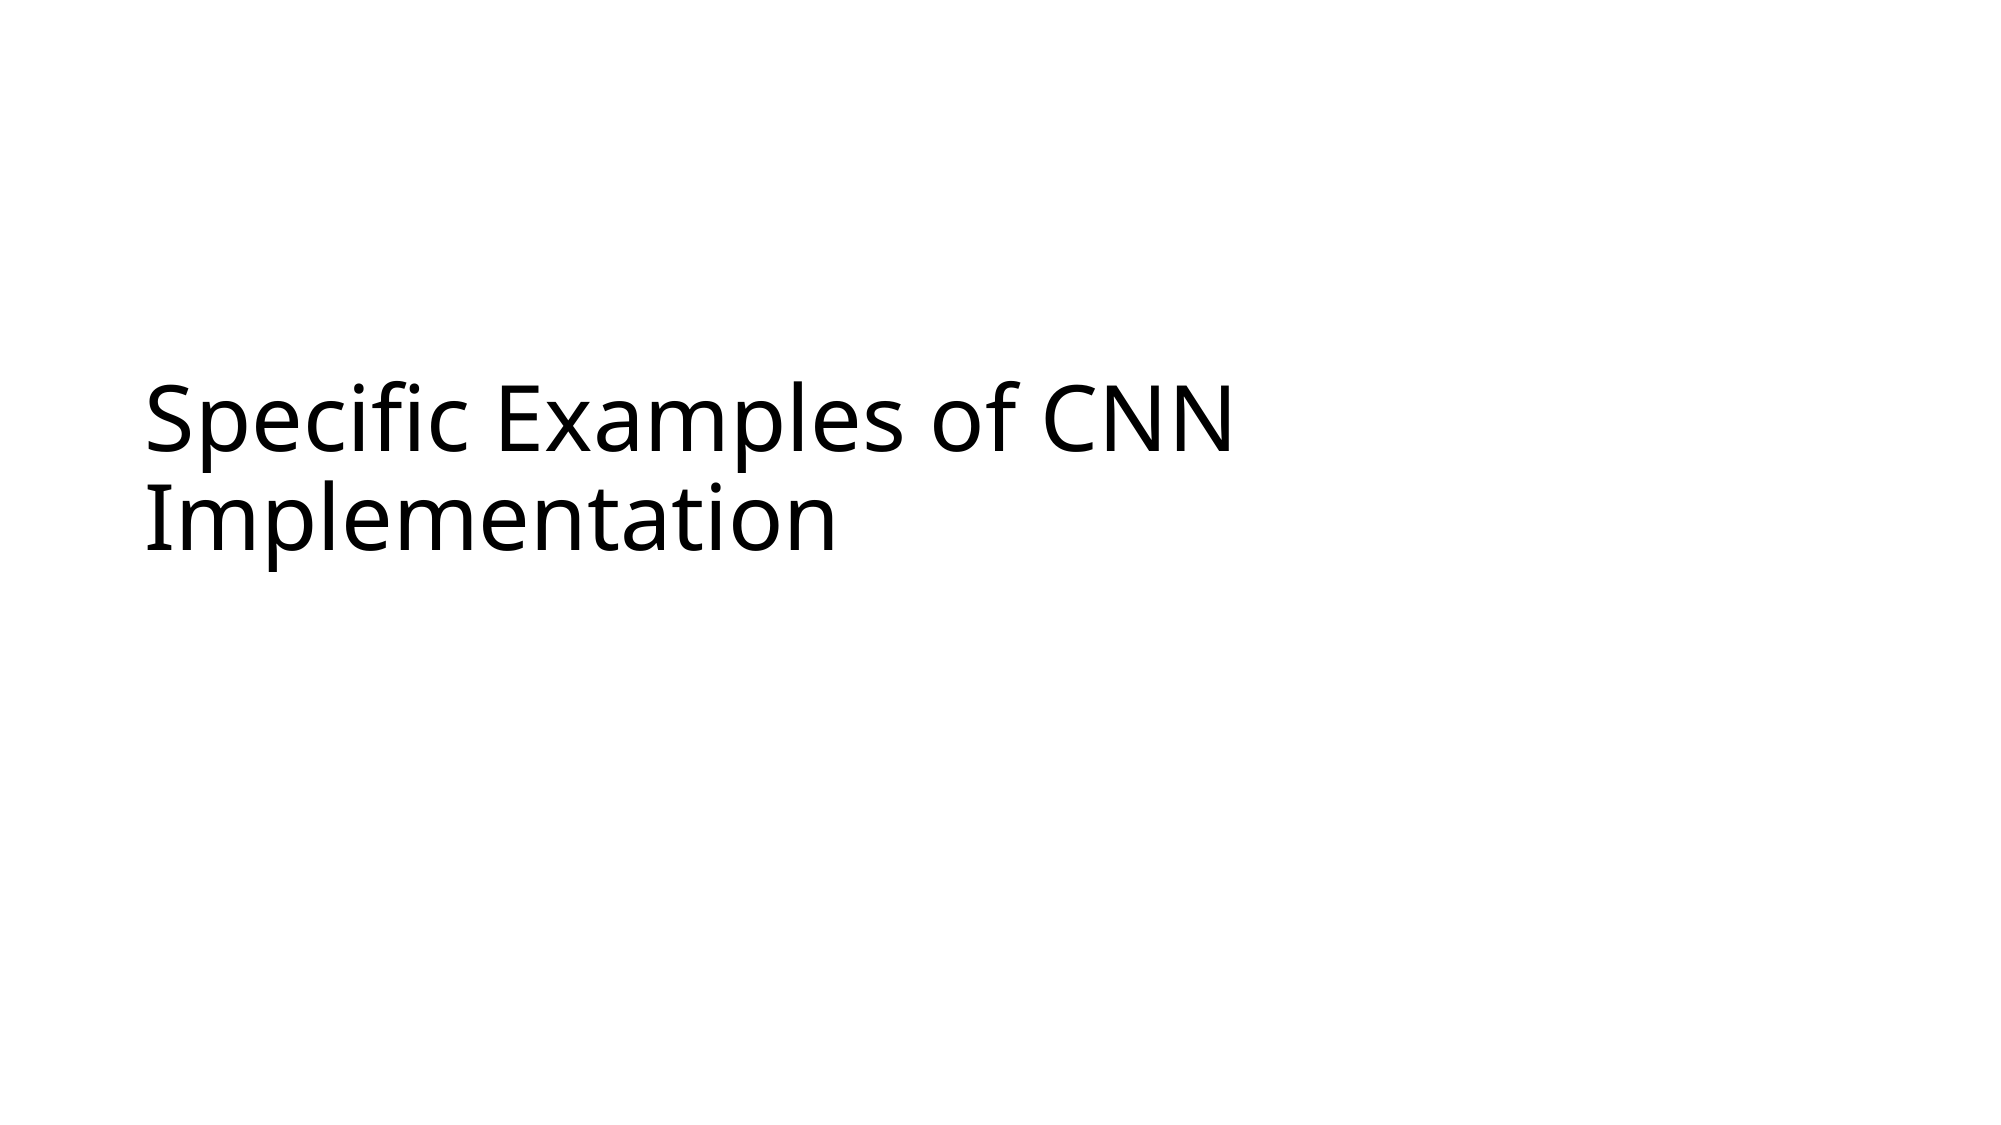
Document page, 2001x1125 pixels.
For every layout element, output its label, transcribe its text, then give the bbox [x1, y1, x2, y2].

title Specific Examples of CNN Implementation [129, 263, 1880, 578]
